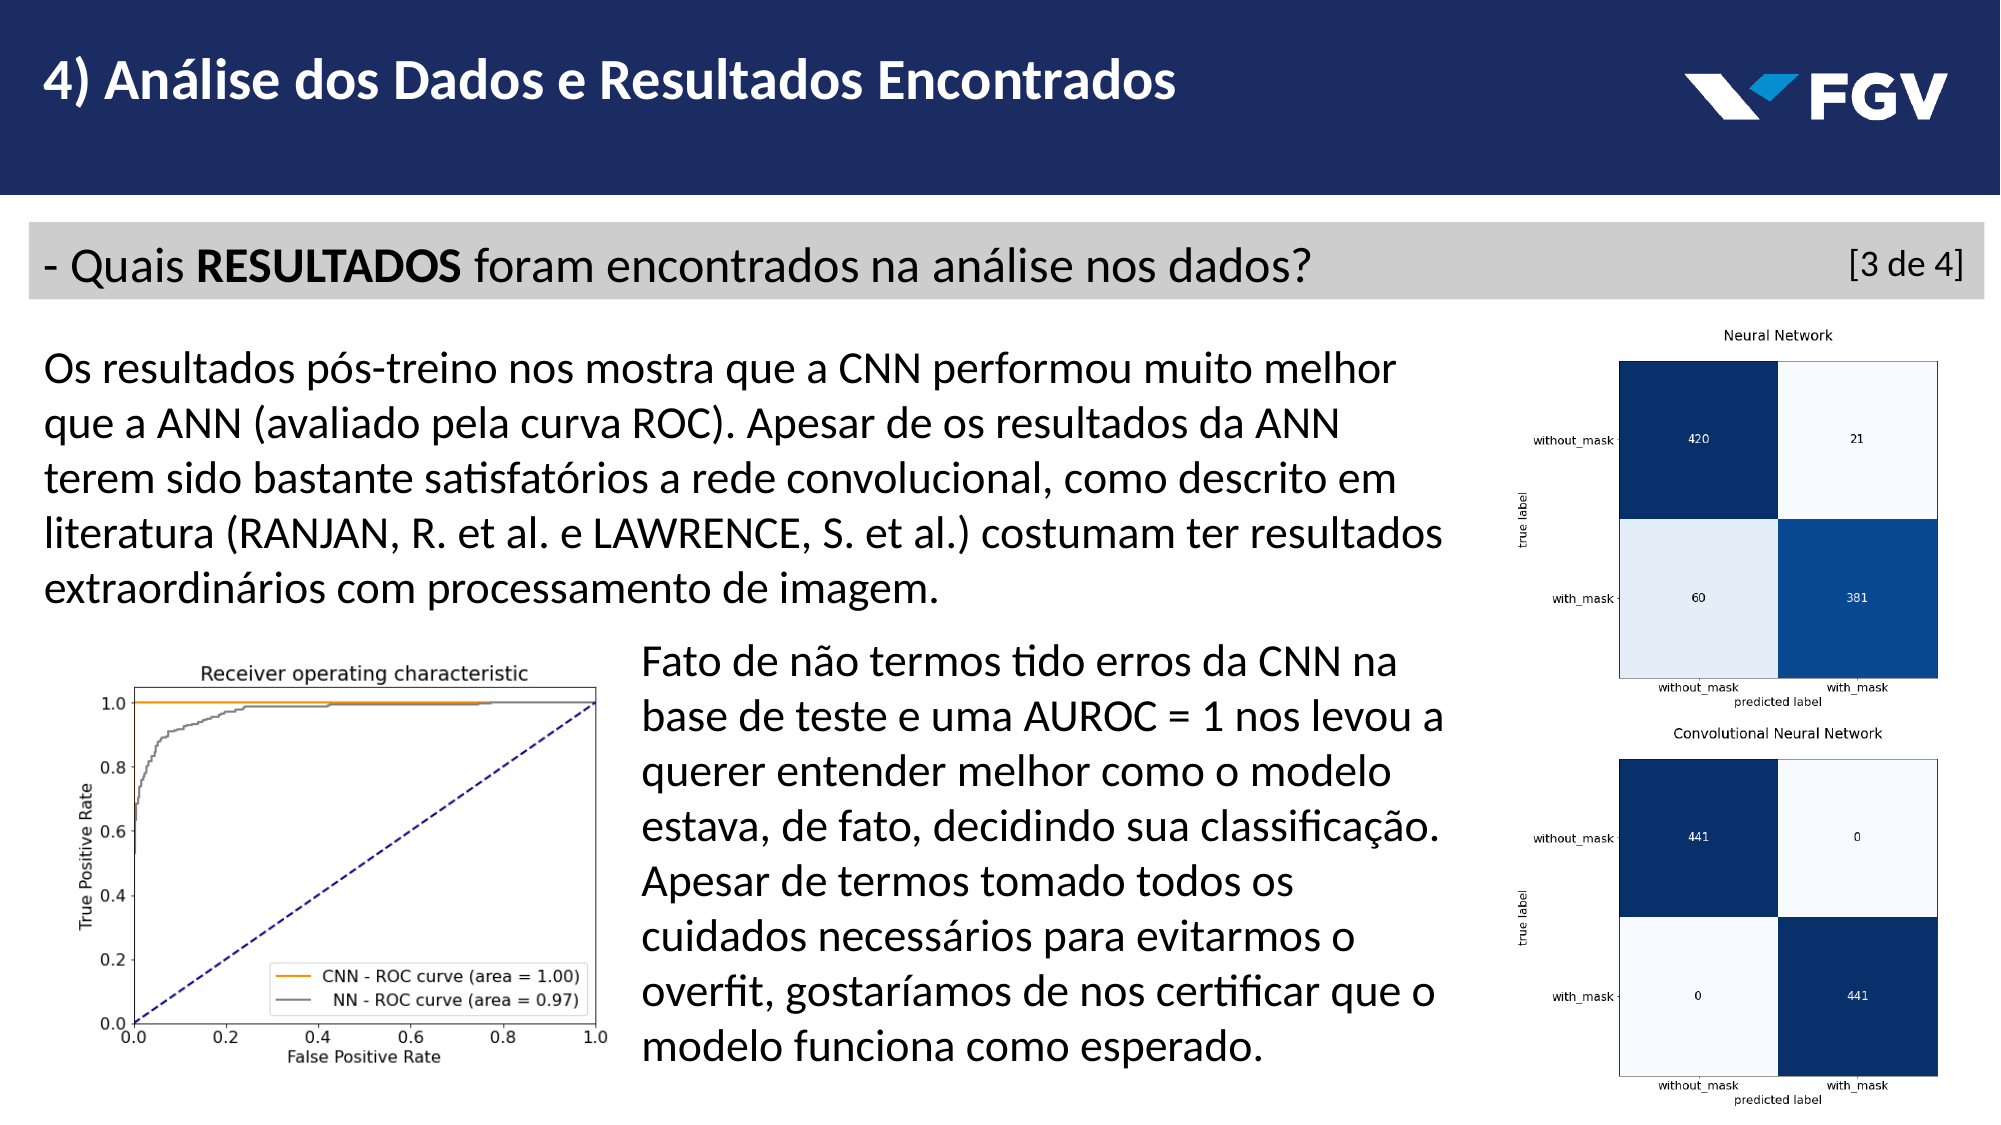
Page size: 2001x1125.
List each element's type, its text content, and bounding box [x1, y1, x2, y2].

text_box - Quais RESULTADOS foram encontrados na análise nos dados? [28, 222, 1985, 300]
picture [1513, 722, 1941, 1111]
picture [1652, 41, 1980, 151]
text_box Fato de não termos tido erros da CNN na base de teste e uma AUROC = 1 nos levou a querer entender melhor como o modelo estava, de fato, decidindo sua classificação. Apesar de termos tomado todos os cuidados necessários para evitarmos o overfit, gostaríamos de nos certificar que o modelo funciona como esperado. [626, 623, 1474, 1079]
text_box [3 de 4] [1842, 222, 1971, 298]
text_box 4) Análise dos Dados e Resultados Encontrados [28, 34, 1772, 119]
text_box Os resultados pós-treino nos mostra que a CNN performou muito melhor que a ANN (avaliado pela curva ROC). Apesar de os resultados da ANN terem sido bastante satisfatórios a rede convolucional, como descrito em literatura (RANJAN, R. et al. e LAWRENCE, S. et al.) costumam ter resultados extraordinários com processamento de imagem. [28, 330, 1474, 621]
picture [73, 658, 615, 1073]
picture [1513, 324, 1941, 713]
